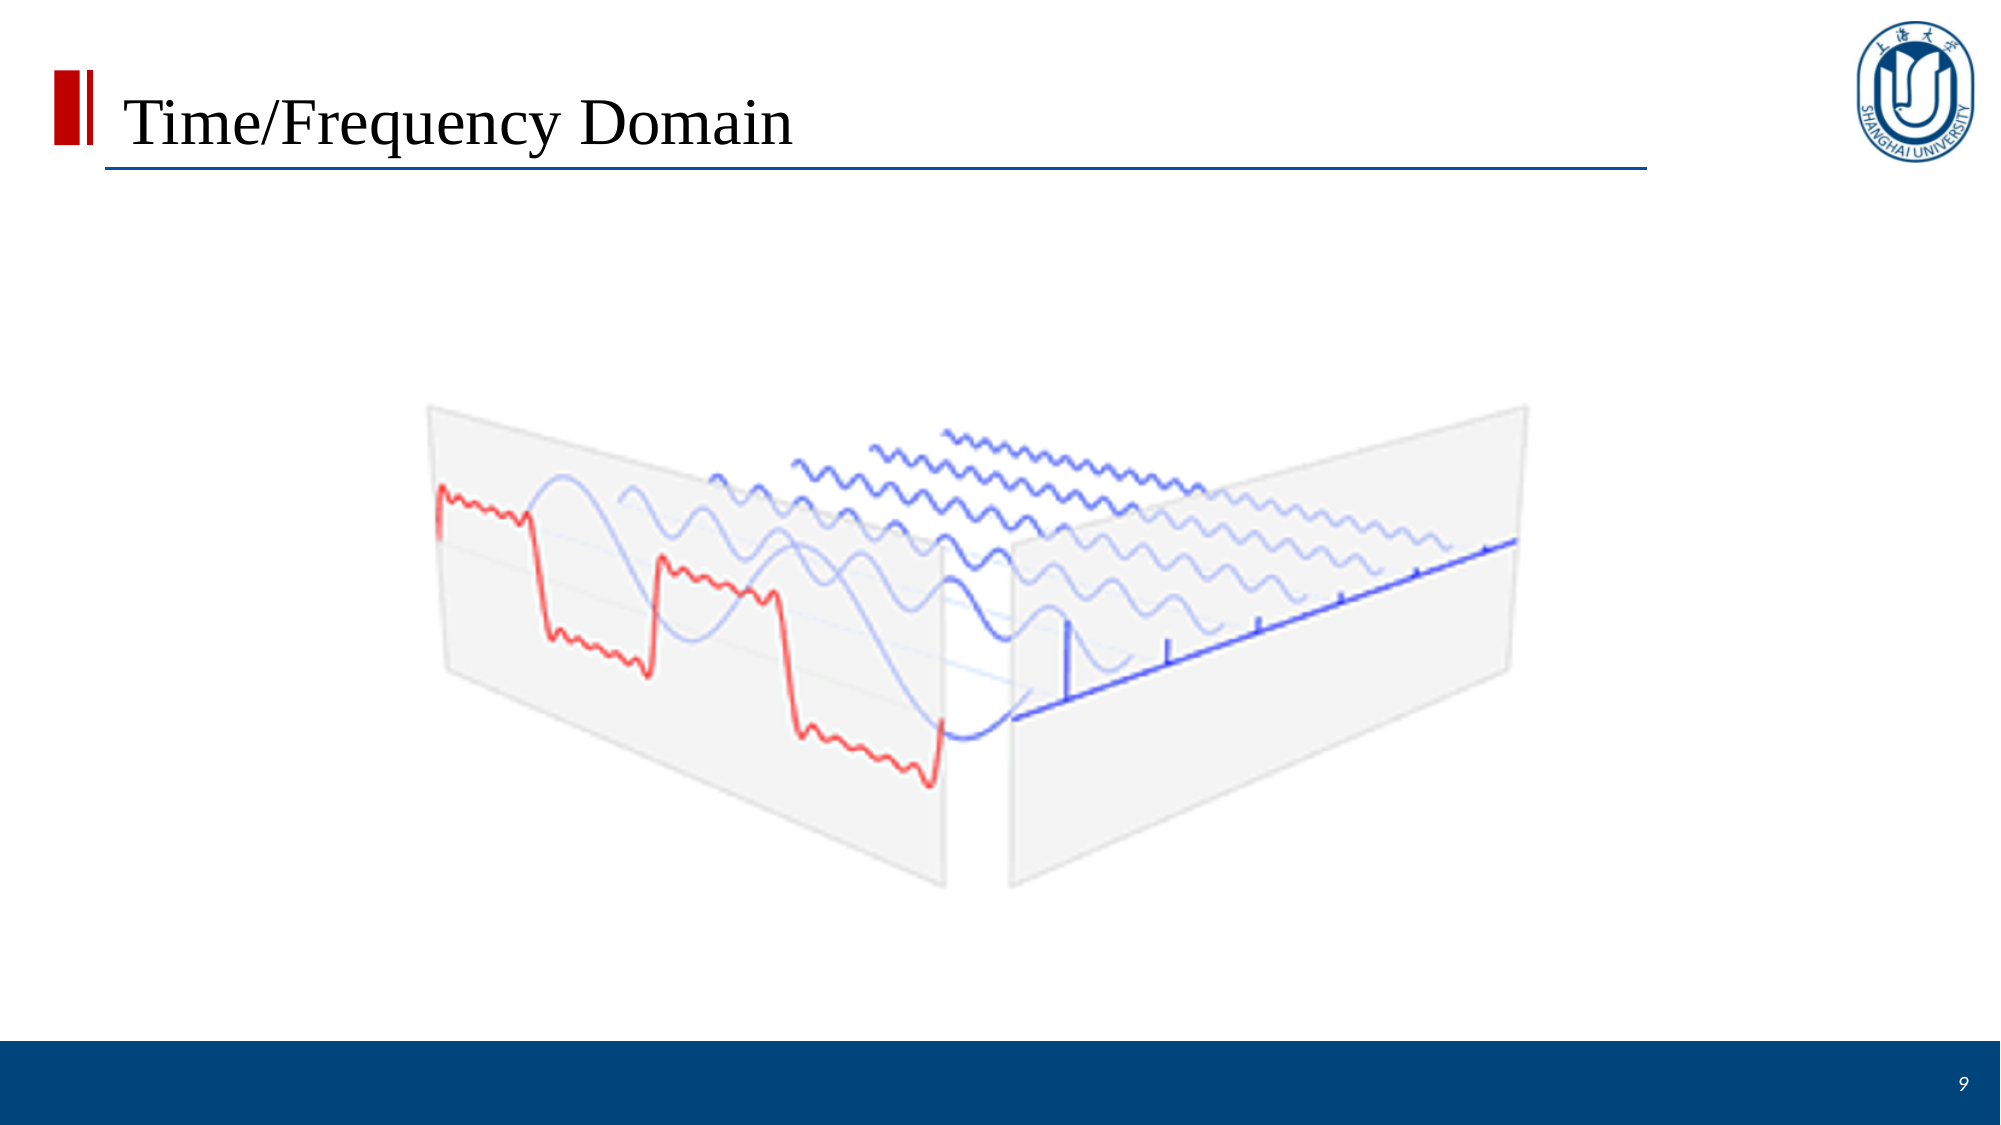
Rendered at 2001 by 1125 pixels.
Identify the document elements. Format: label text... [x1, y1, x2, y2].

slide_number 9 [1768, 1052, 1984, 1113]
picture [326, 261, 1568, 935]
list [0, 37, 2000, 1125]
picture [1855, 21, 1978, 37]
